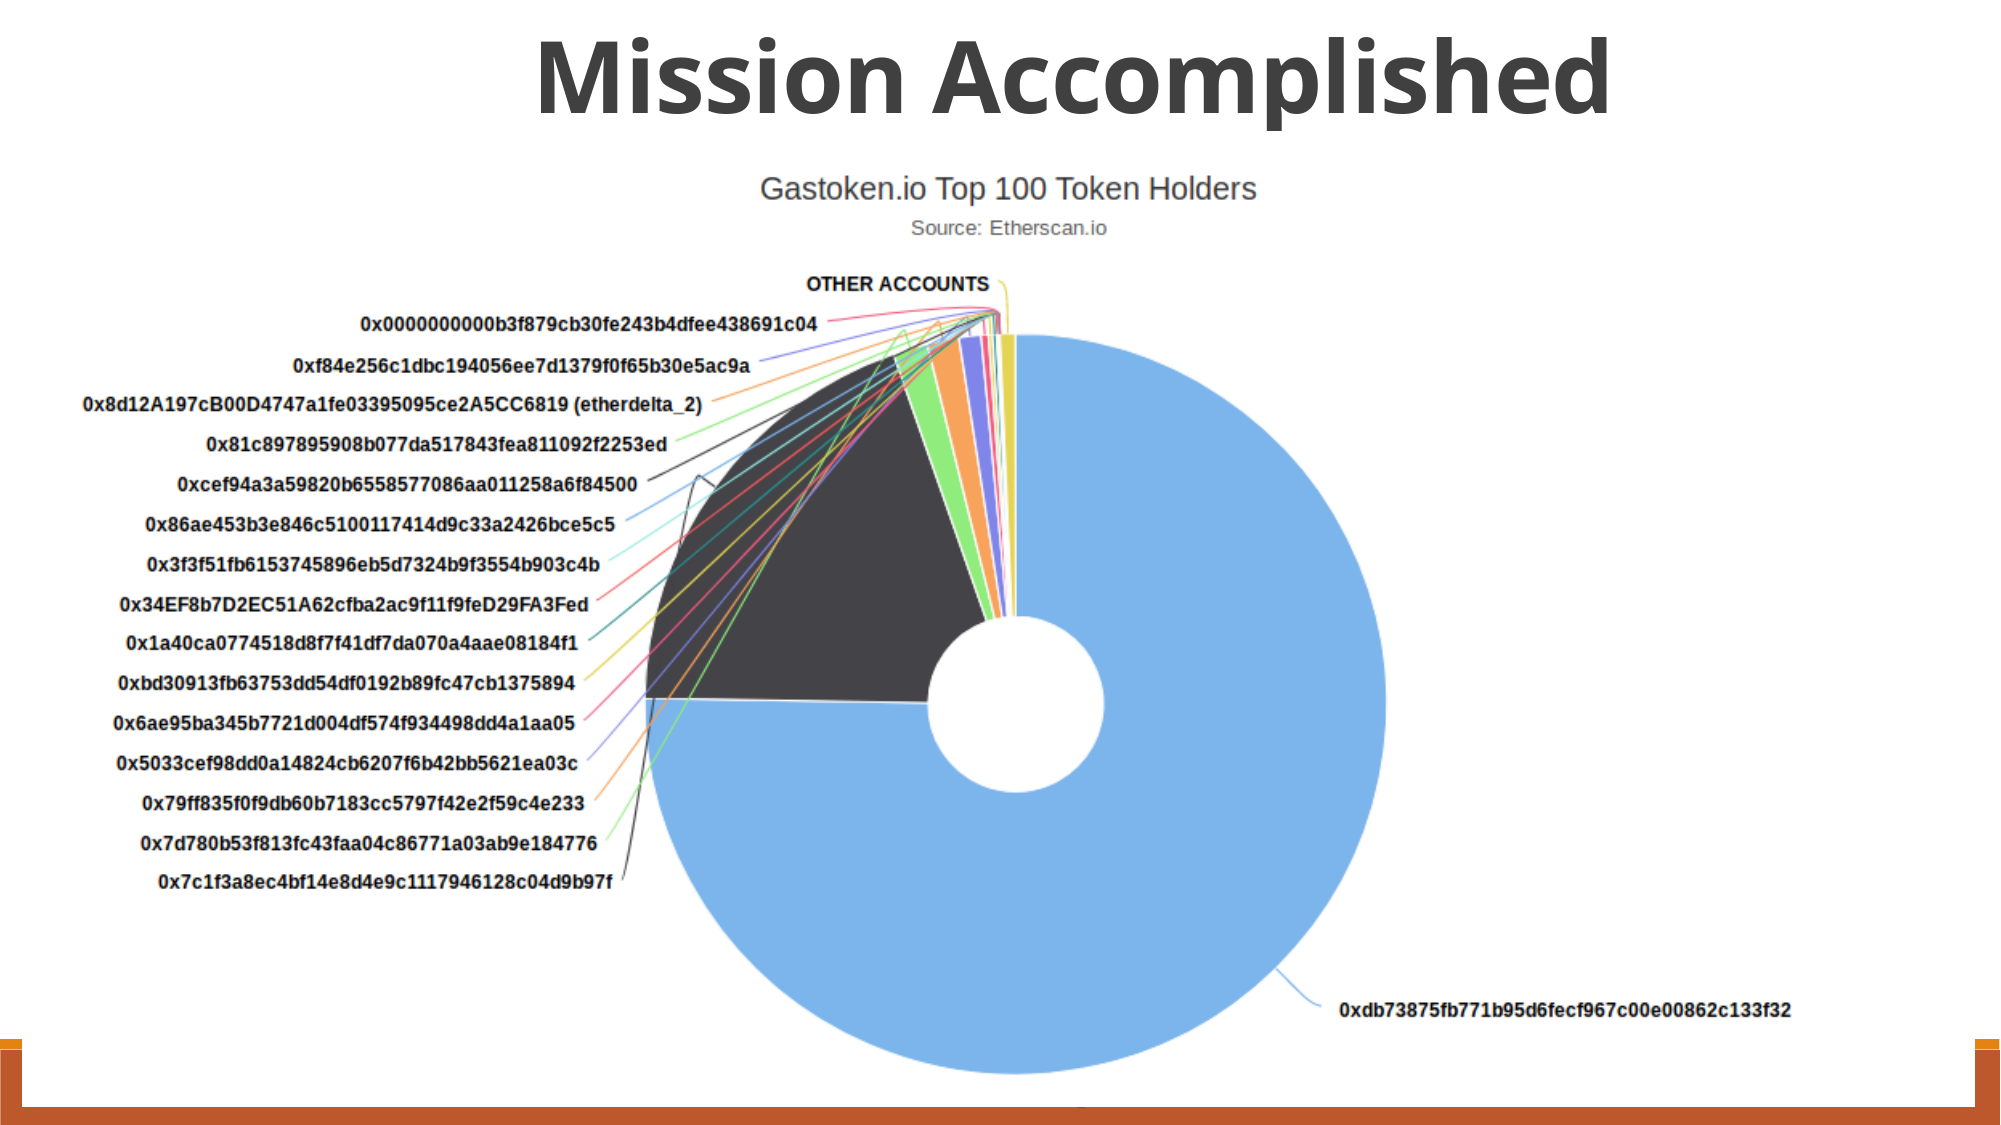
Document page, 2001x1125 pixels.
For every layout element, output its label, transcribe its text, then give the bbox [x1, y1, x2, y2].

footer MIT Bitcoin Expo [604, 1116, 1396, 1120]
slide_number 29 [1624, 1116, 1840, 1120]
title Mission Accomplished [517, 0, 2000, 142]
picture [22, 131, 1976, 1108]
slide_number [180, 1116, 586, 1120]
